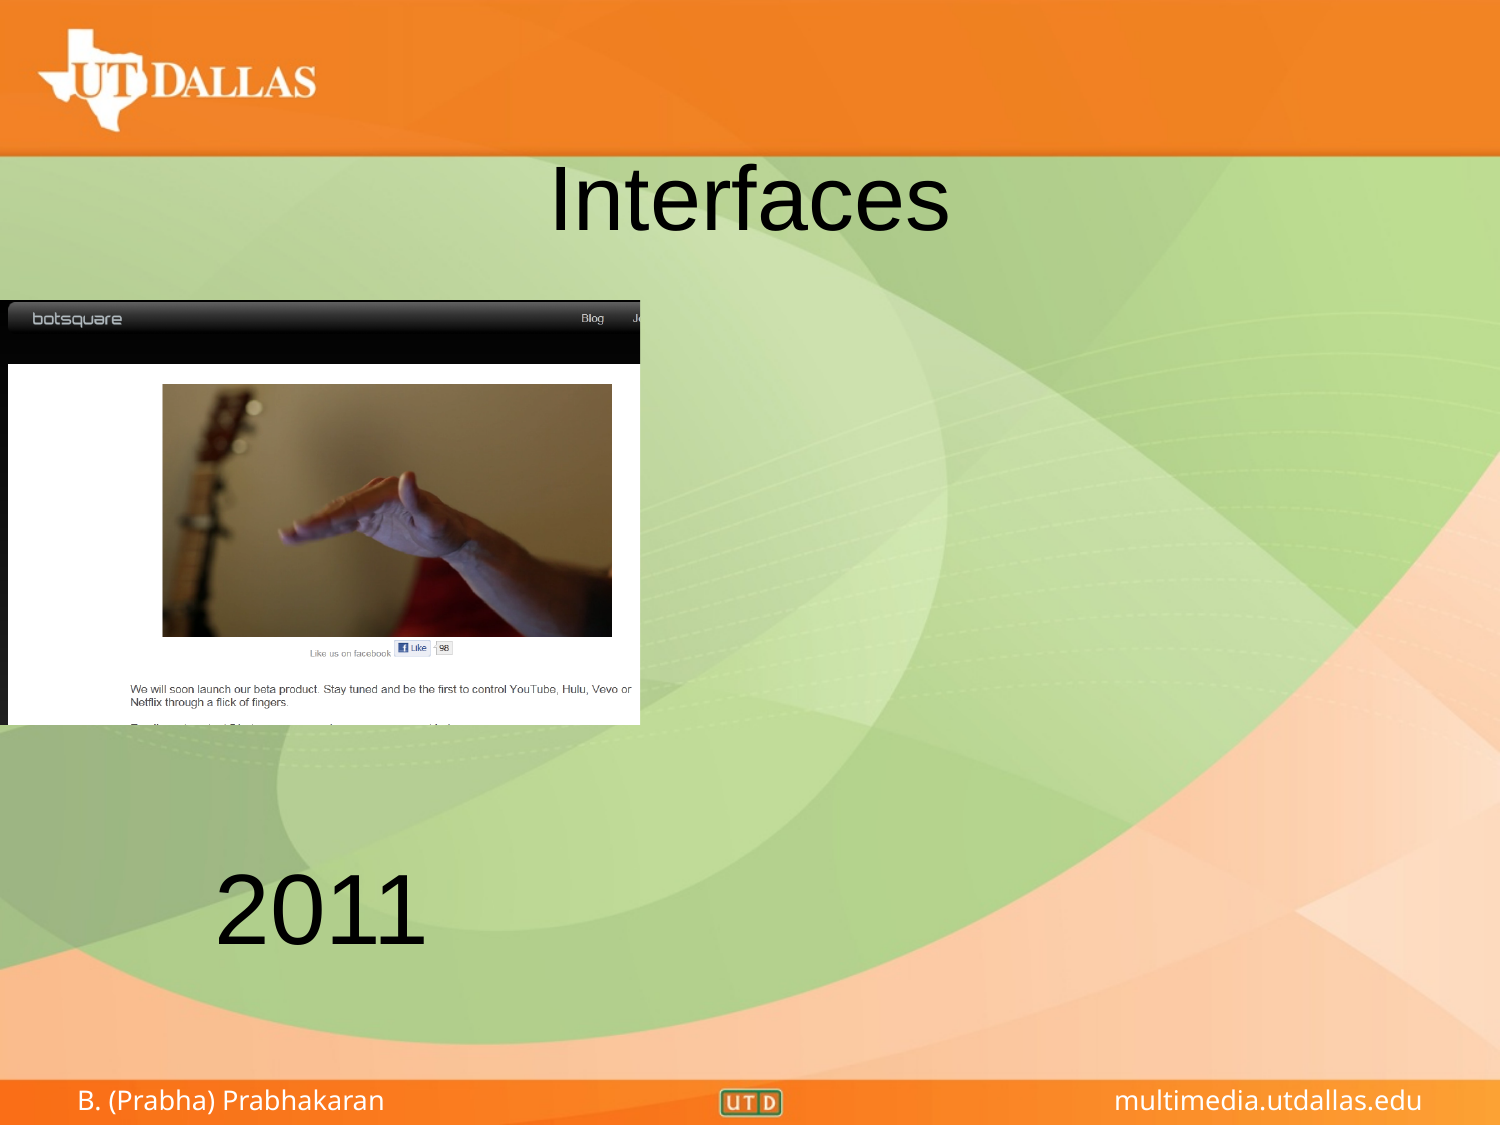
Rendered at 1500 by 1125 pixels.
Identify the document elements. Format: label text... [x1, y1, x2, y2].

title Interfaces [112, 99, 1388, 288]
text_box 2011 [199, 837, 888, 973]
picture [0, 0, 1500, 1125]
